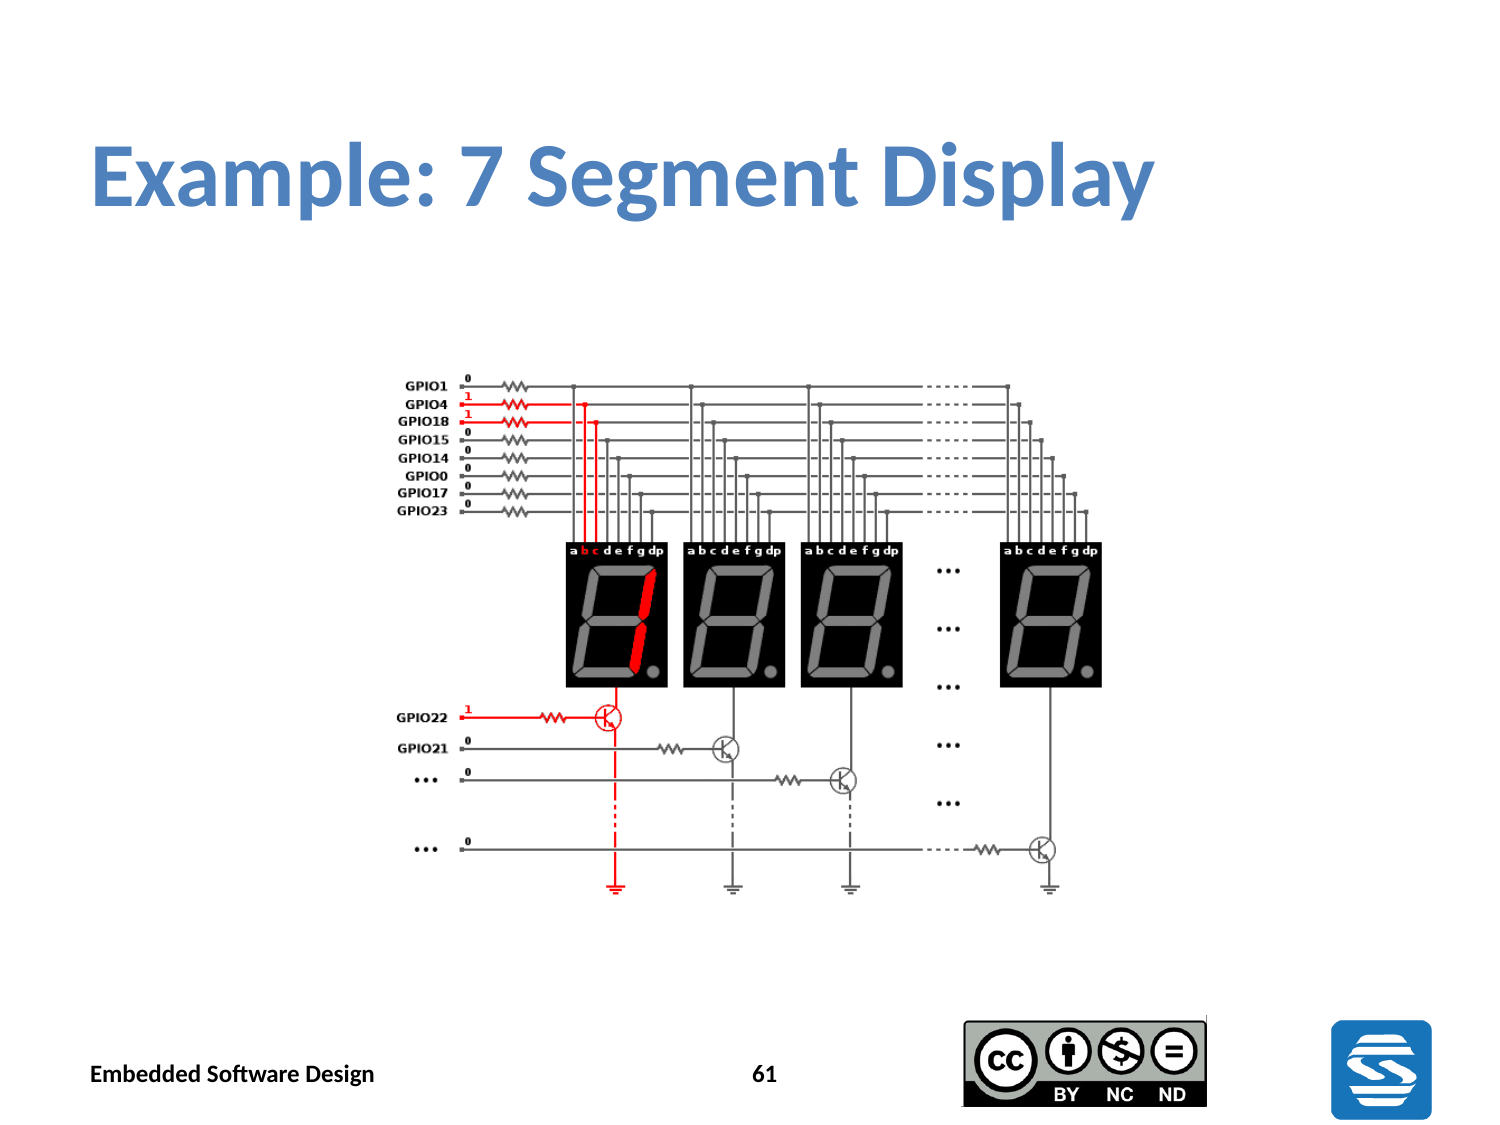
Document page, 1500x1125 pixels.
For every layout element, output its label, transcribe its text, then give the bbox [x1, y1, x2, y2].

slide_number 61 [676, 1042, 854, 1103]
footer Embedded Software Design [75, 1042, 607, 1103]
title Example: 7 Segment Display [75, 45, 1425, 233]
picture [378, 361, 1122, 910]
picture [1331, 1020, 1432, 1120]
picture [961, 1015, 1207, 1107]
